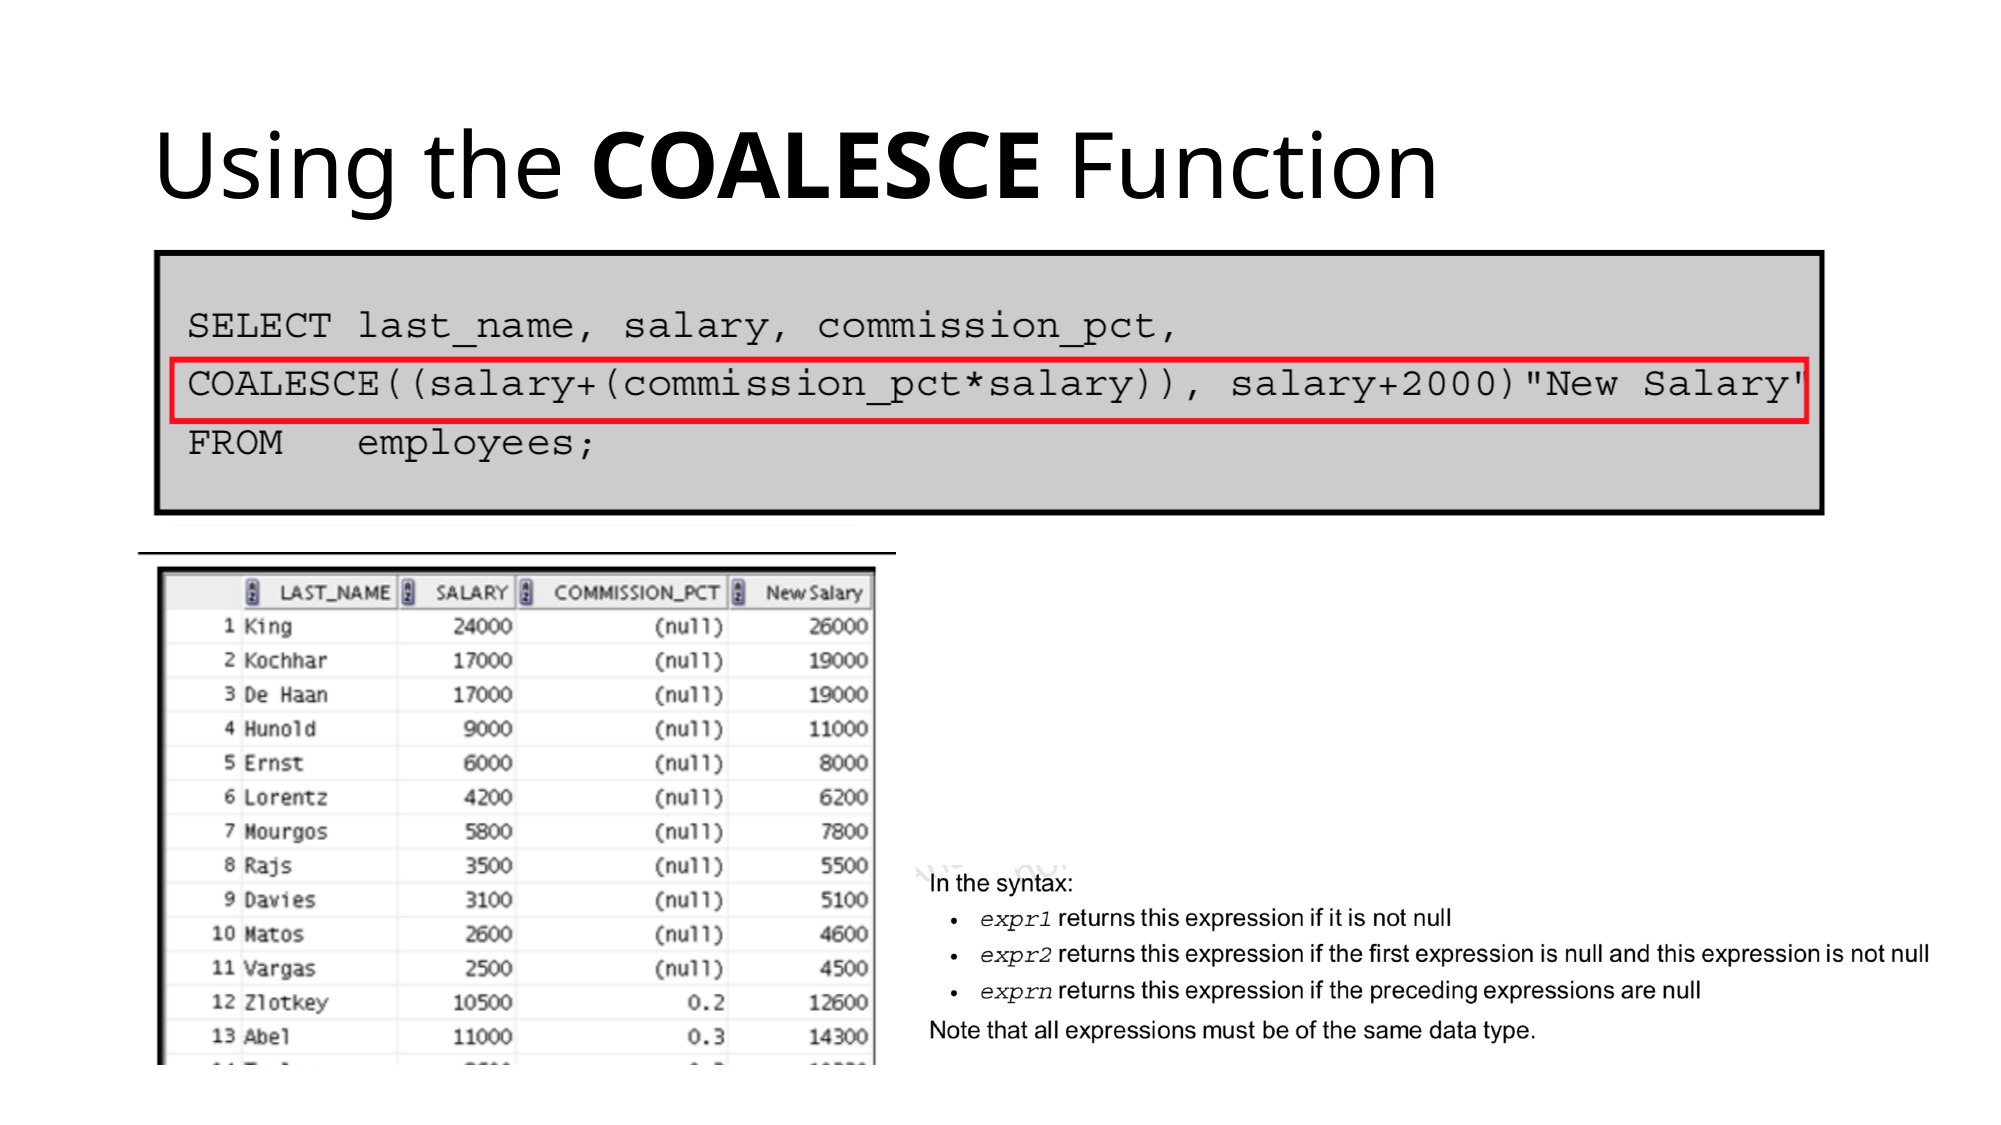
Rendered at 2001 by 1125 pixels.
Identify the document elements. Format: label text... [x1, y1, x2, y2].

picture [916, 865, 1942, 1055]
title Using the COALESCE Function [137, 59, 1863, 278]
picture [137, 552, 896, 1065]
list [137, 231, 1838, 526]
